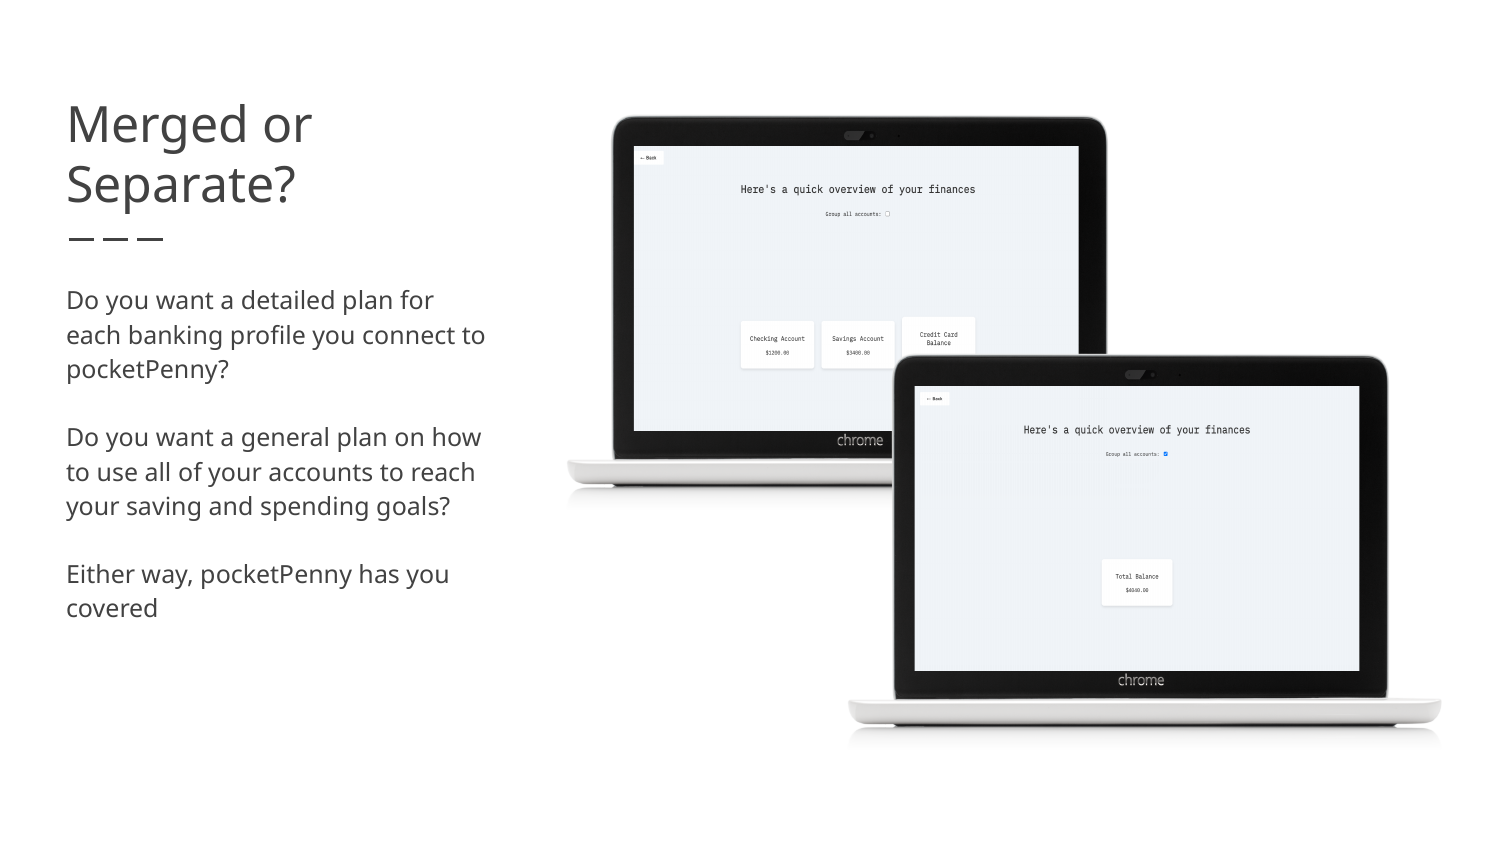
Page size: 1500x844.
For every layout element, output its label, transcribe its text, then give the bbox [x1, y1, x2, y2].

title Merged or Separate? [51, 103, 542, 228]
list Do you want a detailed plan for each banking profile you connect to pocketPenny? Do you want a general plan on how to use all of your accounts to reach your saving and spending goals? Either way, pocketPenny has you covered [51, 265, 512, 750]
picture [566, 114, 1442, 750]
